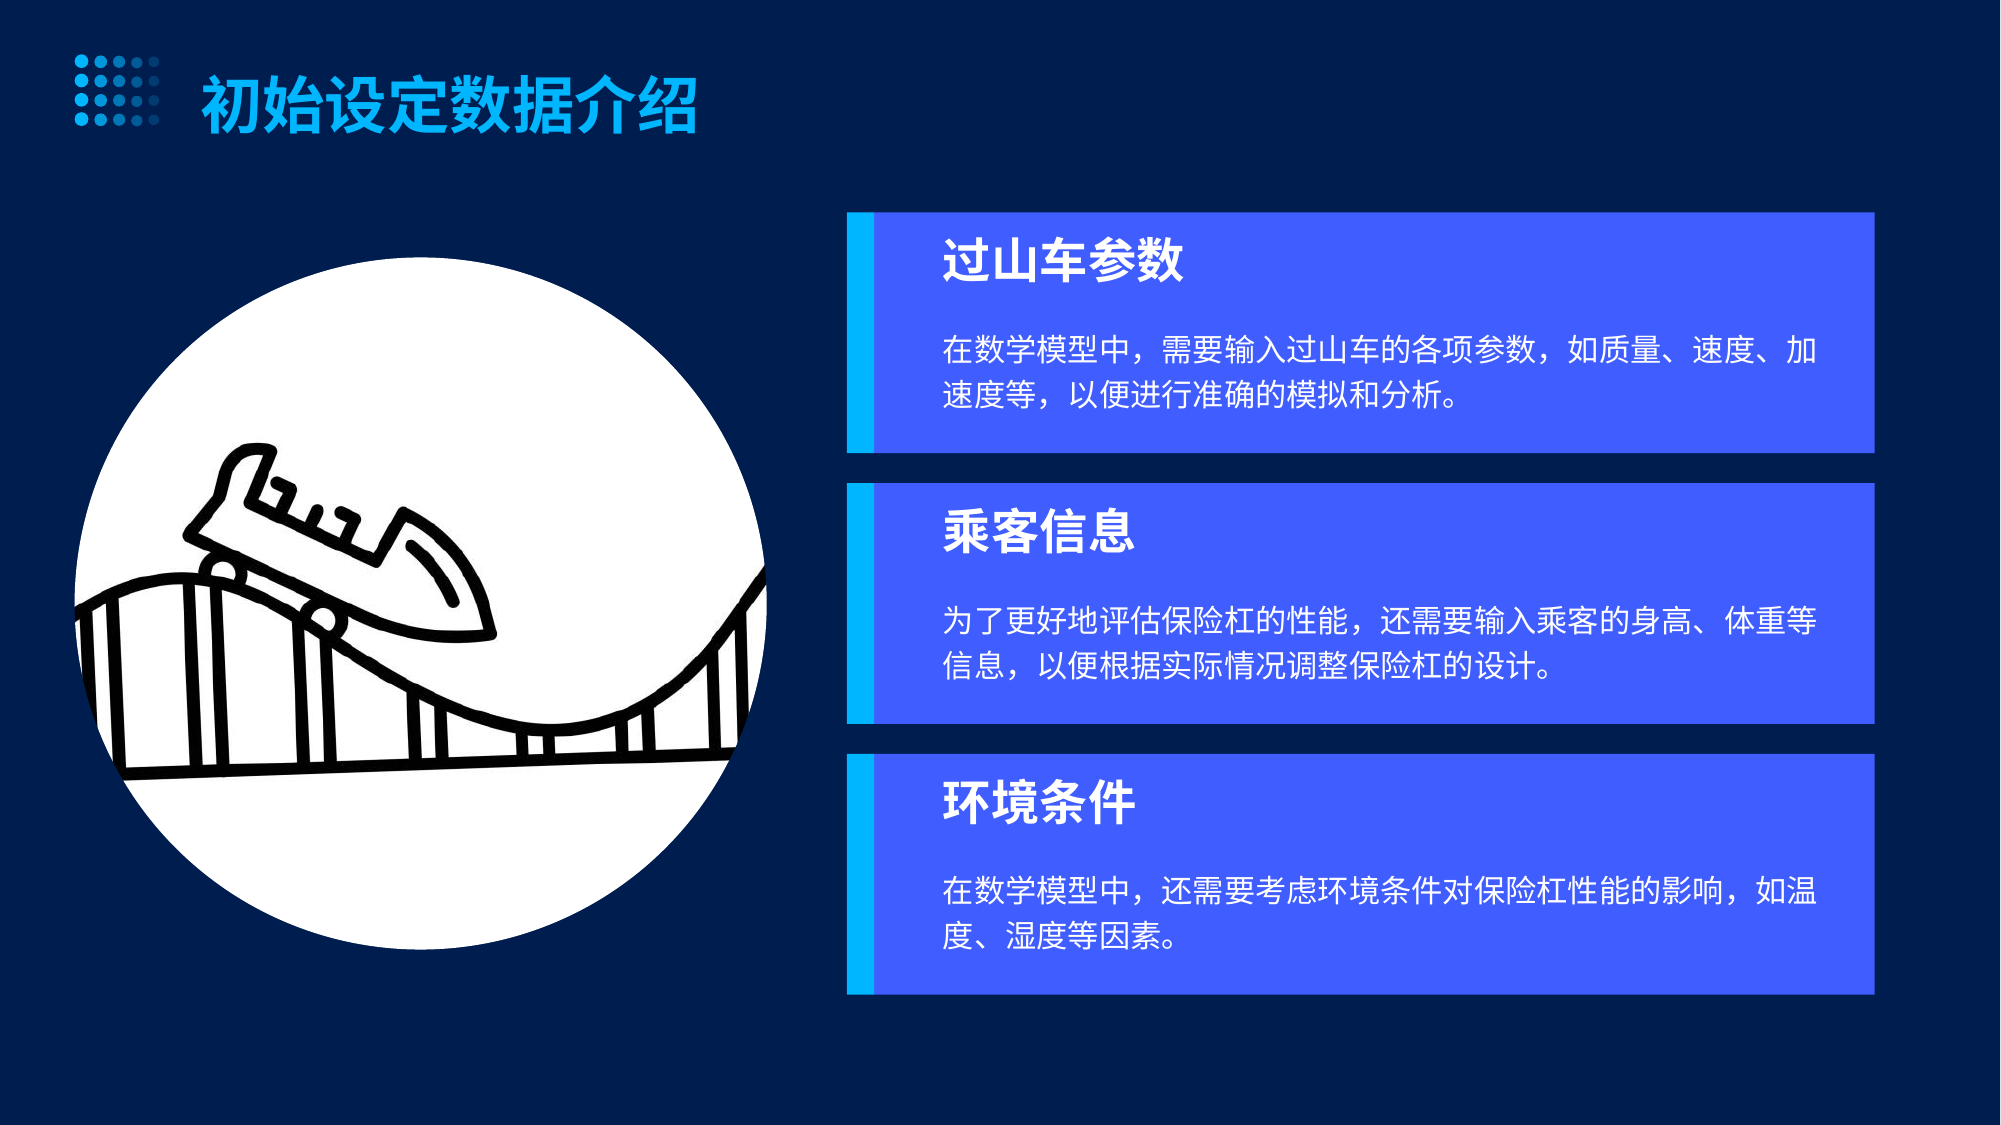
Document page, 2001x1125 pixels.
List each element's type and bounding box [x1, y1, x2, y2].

picture [0, 0, 2001, 1125]
text_box [846, 482, 1875, 725]
text_box [846, 753, 1875, 995]
text_box [74, 15, 1821, 166]
text_box [846, 212, 1875, 454]
